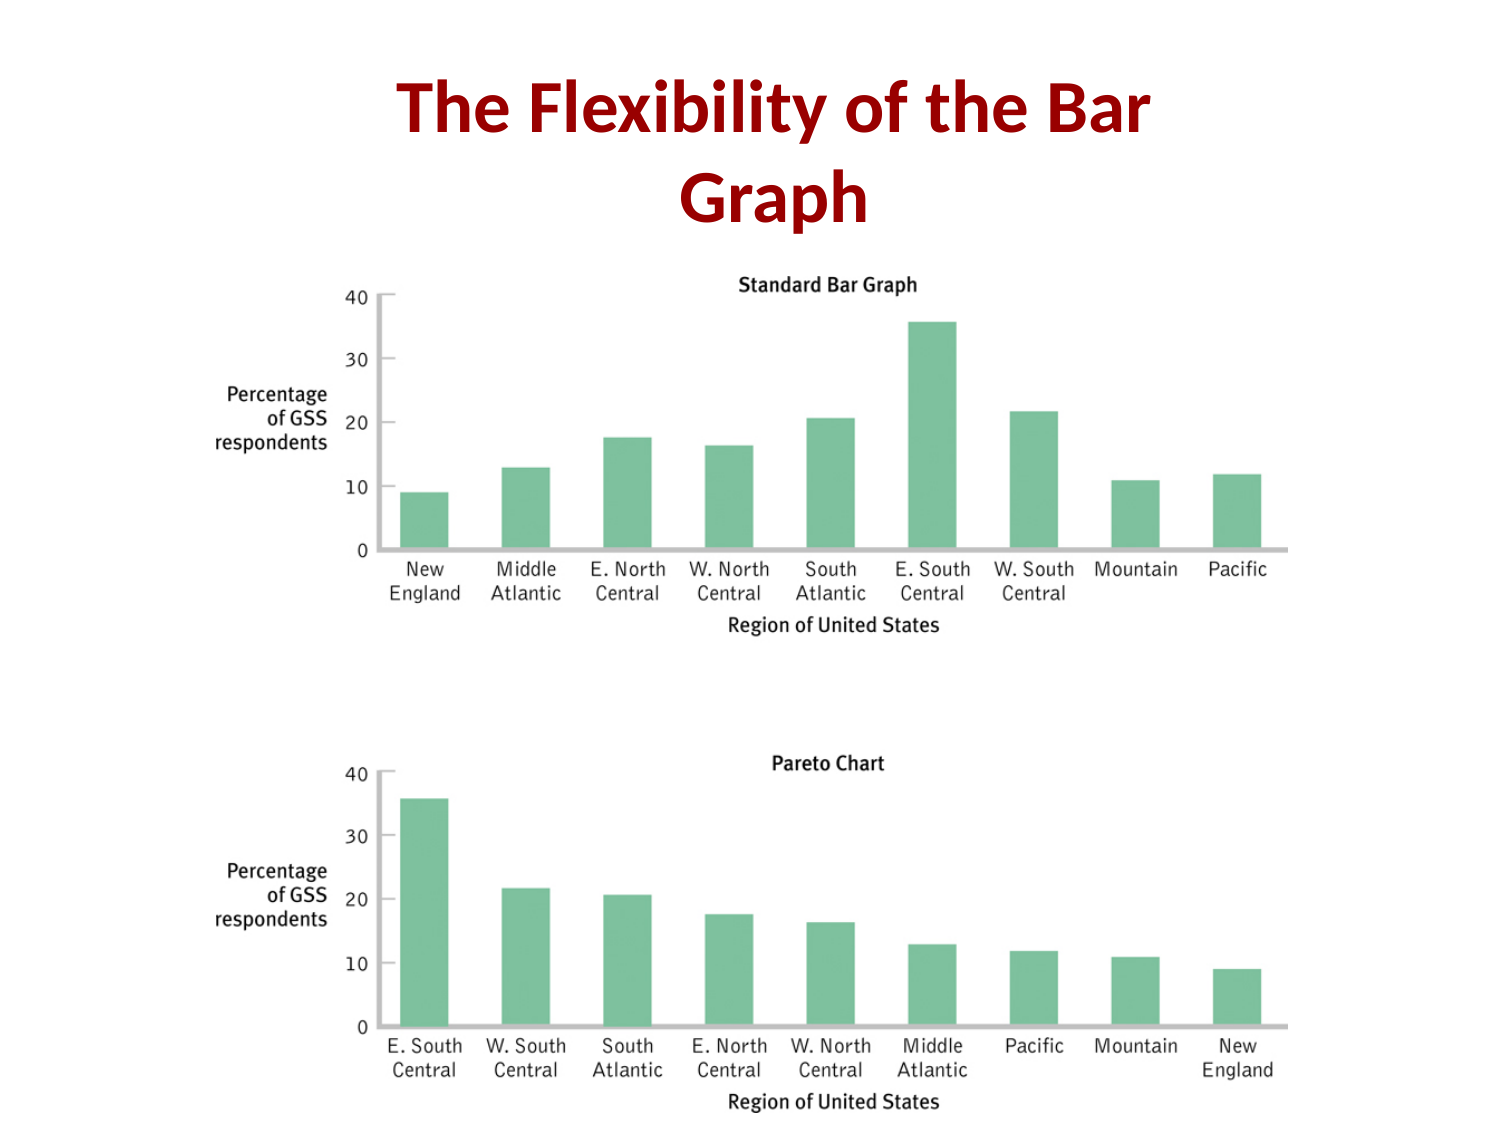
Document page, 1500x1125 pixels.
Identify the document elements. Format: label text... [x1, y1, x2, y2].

picture [216, 276, 1288, 1113]
text_box The Flexibility of the Bar Graph [287, 49, 1263, 245]
